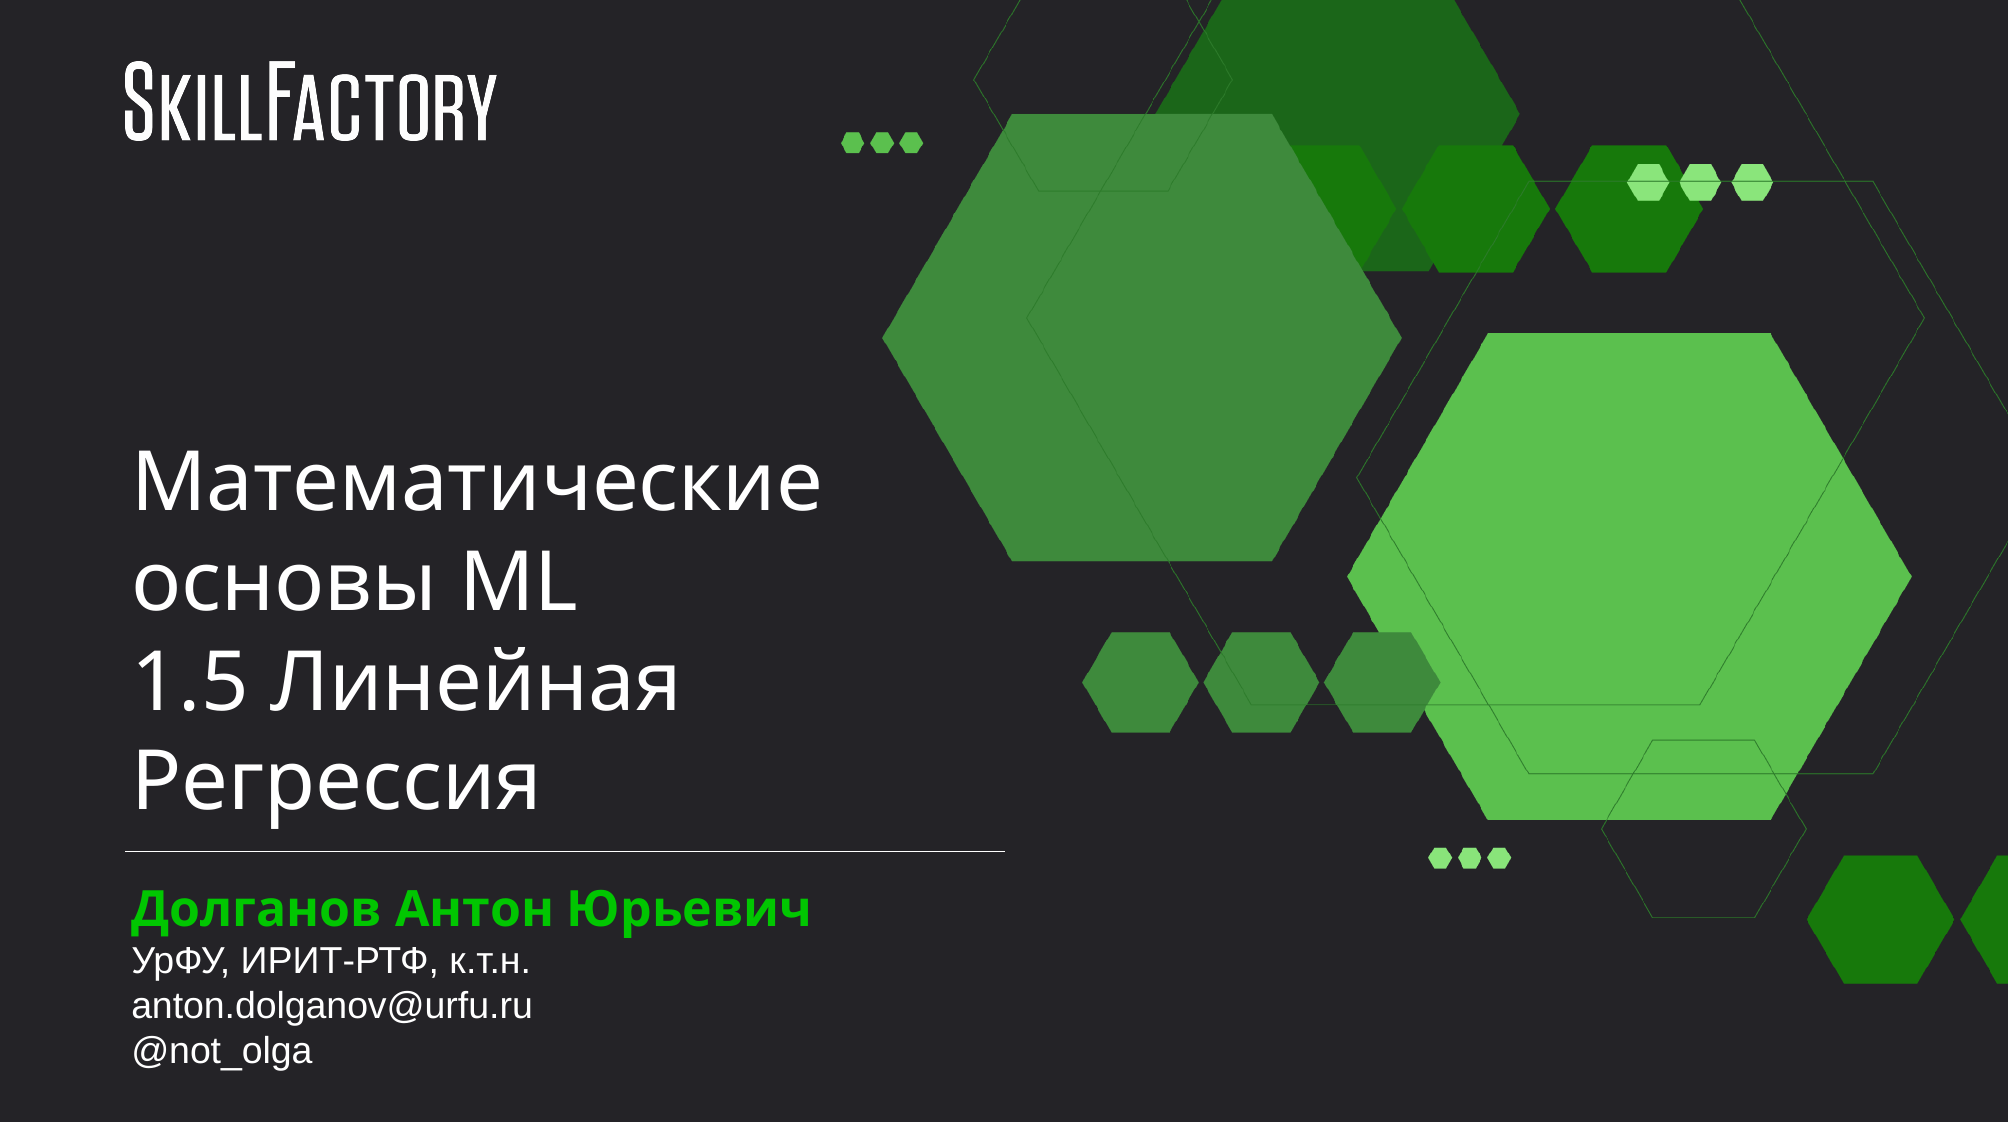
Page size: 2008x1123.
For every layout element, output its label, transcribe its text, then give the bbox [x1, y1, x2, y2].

picture [751, 0, 2008, 1017]
picture [125, 61, 497, 141]
text_box Долганов Антон Юрьевич УрФУ, ИРИТ-РТФ, к.т.н. anton.dolganov@urfu.ru @not_olga [131, 851, 1241, 1017]
text_box Математические основы ML 1.5 Линейная Регрессия [131, 427, 1080, 832]
